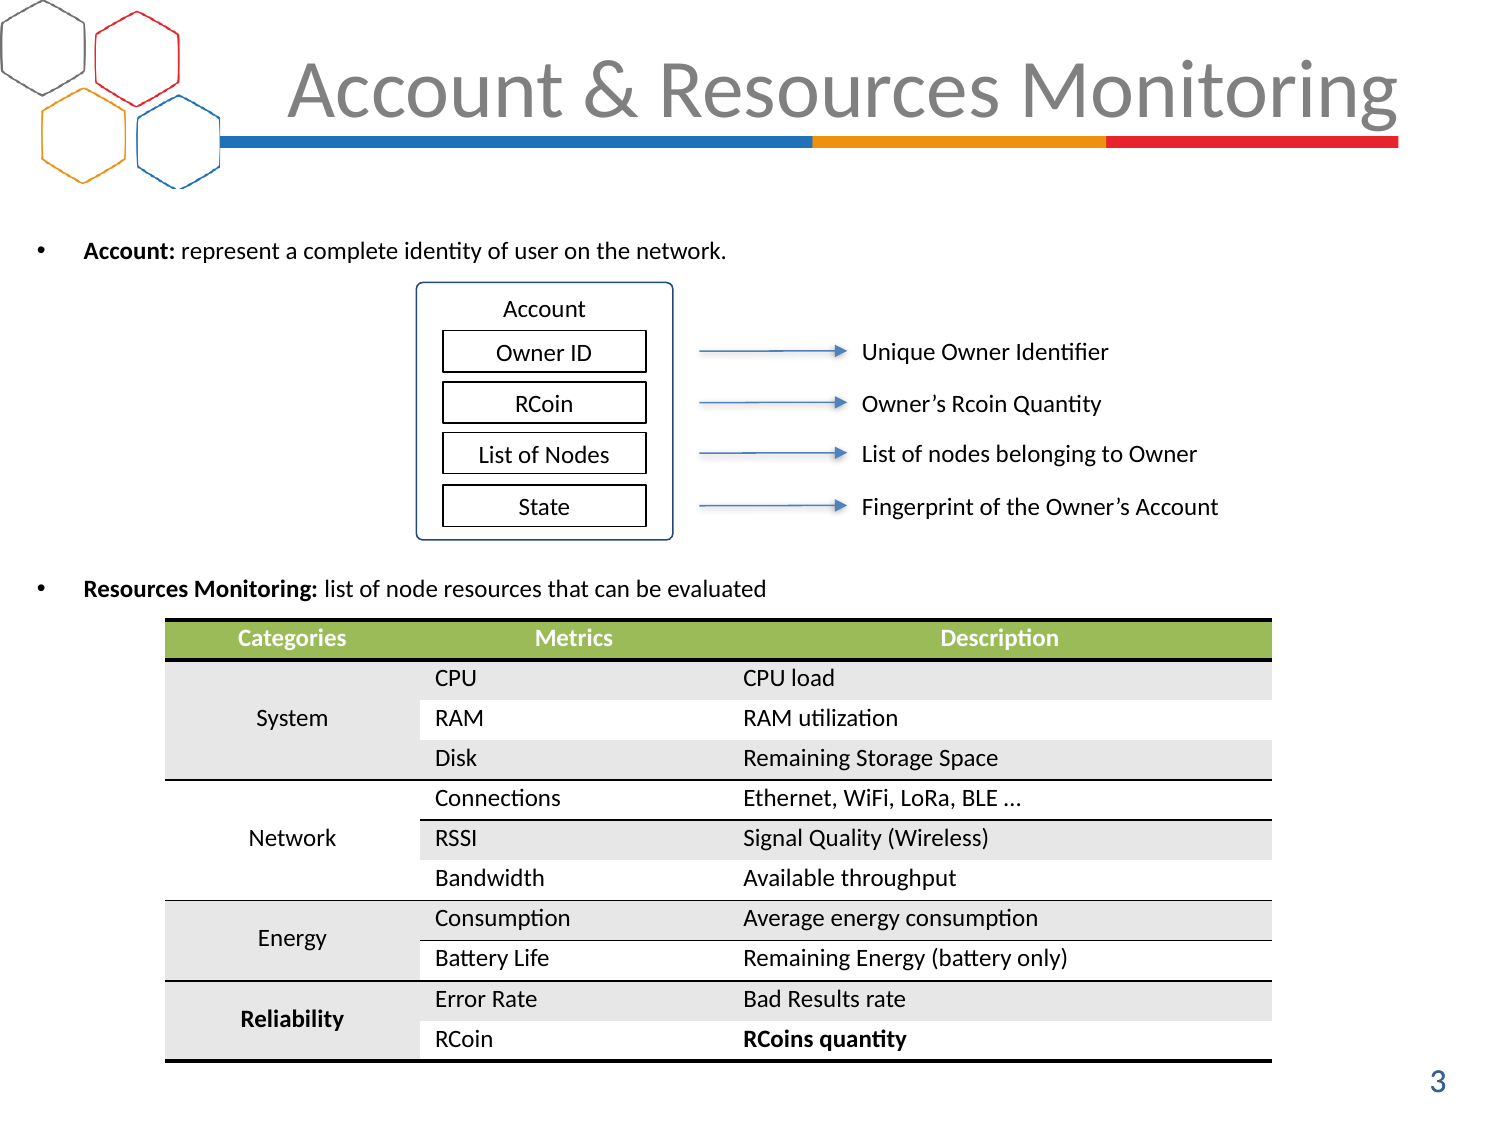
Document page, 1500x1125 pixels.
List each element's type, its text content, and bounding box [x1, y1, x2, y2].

table_cell Remaining Storage Space [728, 740, 1272, 779]
table_cell Disk [420, 740, 728, 779]
text_box List of nodes belonging to Owner [847, 430, 1415, 476]
table_cell Energy [165, 901, 420, 980]
table_cell Reliability [165, 982, 420, 1059]
table_cell Error Rate [420, 982, 728, 1021]
table_cell Ethernet, WiFi, LoRa, BLE … [728, 781, 1272, 819]
table_cell RAM [420, 700, 728, 740]
table_cell Remaining Energy (battery only) [728, 941, 1272, 980]
text_box Resources Monitoring: list of node resources that can be evaluated [22, 565, 1416, 610]
text_box Account [416, 282, 673, 540]
text_box Owner ID [442, 330, 646, 372]
text_box Fingerprint of the Owner’s Account [847, 483, 1415, 528]
table_cell CPU load [728, 662, 1272, 700]
table_cell System [165, 662, 420, 779]
table_cell CPU [420, 662, 728, 700]
text_box RCoin [442, 381, 646, 424]
text_box List of Nodes [442, 432, 646, 474]
table_cell Bandwidth [420, 860, 728, 900]
title Account & Resources Monitoring [22, 22, 1416, 143]
table_cell Consumption [420, 901, 728, 940]
text_box Unique Owner Identifier [847, 328, 1415, 374]
table_cell Network [165, 781, 420, 900]
table_cell RCoins quantity [728, 1021, 1272, 1059]
table_cell Connections [420, 781, 728, 819]
table_cell Bad Results rate [728, 982, 1272, 1021]
text_box Account: represent a complete identity of user on the network. [22, 227, 1416, 272]
text_box State [442, 485, 646, 527]
table_cell RSSI [420, 821, 728, 860]
table_cell RCoin [420, 1021, 728, 1059]
table_header Description [728, 622, 1272, 658]
table_header Metrics [420, 622, 728, 658]
table_cell RAM utilization [728, 700, 1272, 740]
table_cell Average energy consumption [728, 901, 1272, 940]
table_cell Available throughput [728, 860, 1272, 900]
table_header Categories [165, 622, 420, 658]
table_cell Battery Life [420, 941, 728, 980]
text_box Owner’s Rcoin Quantity [847, 379, 1415, 425]
table_cell Signal Quality (Wireless) [728, 821, 1272, 860]
